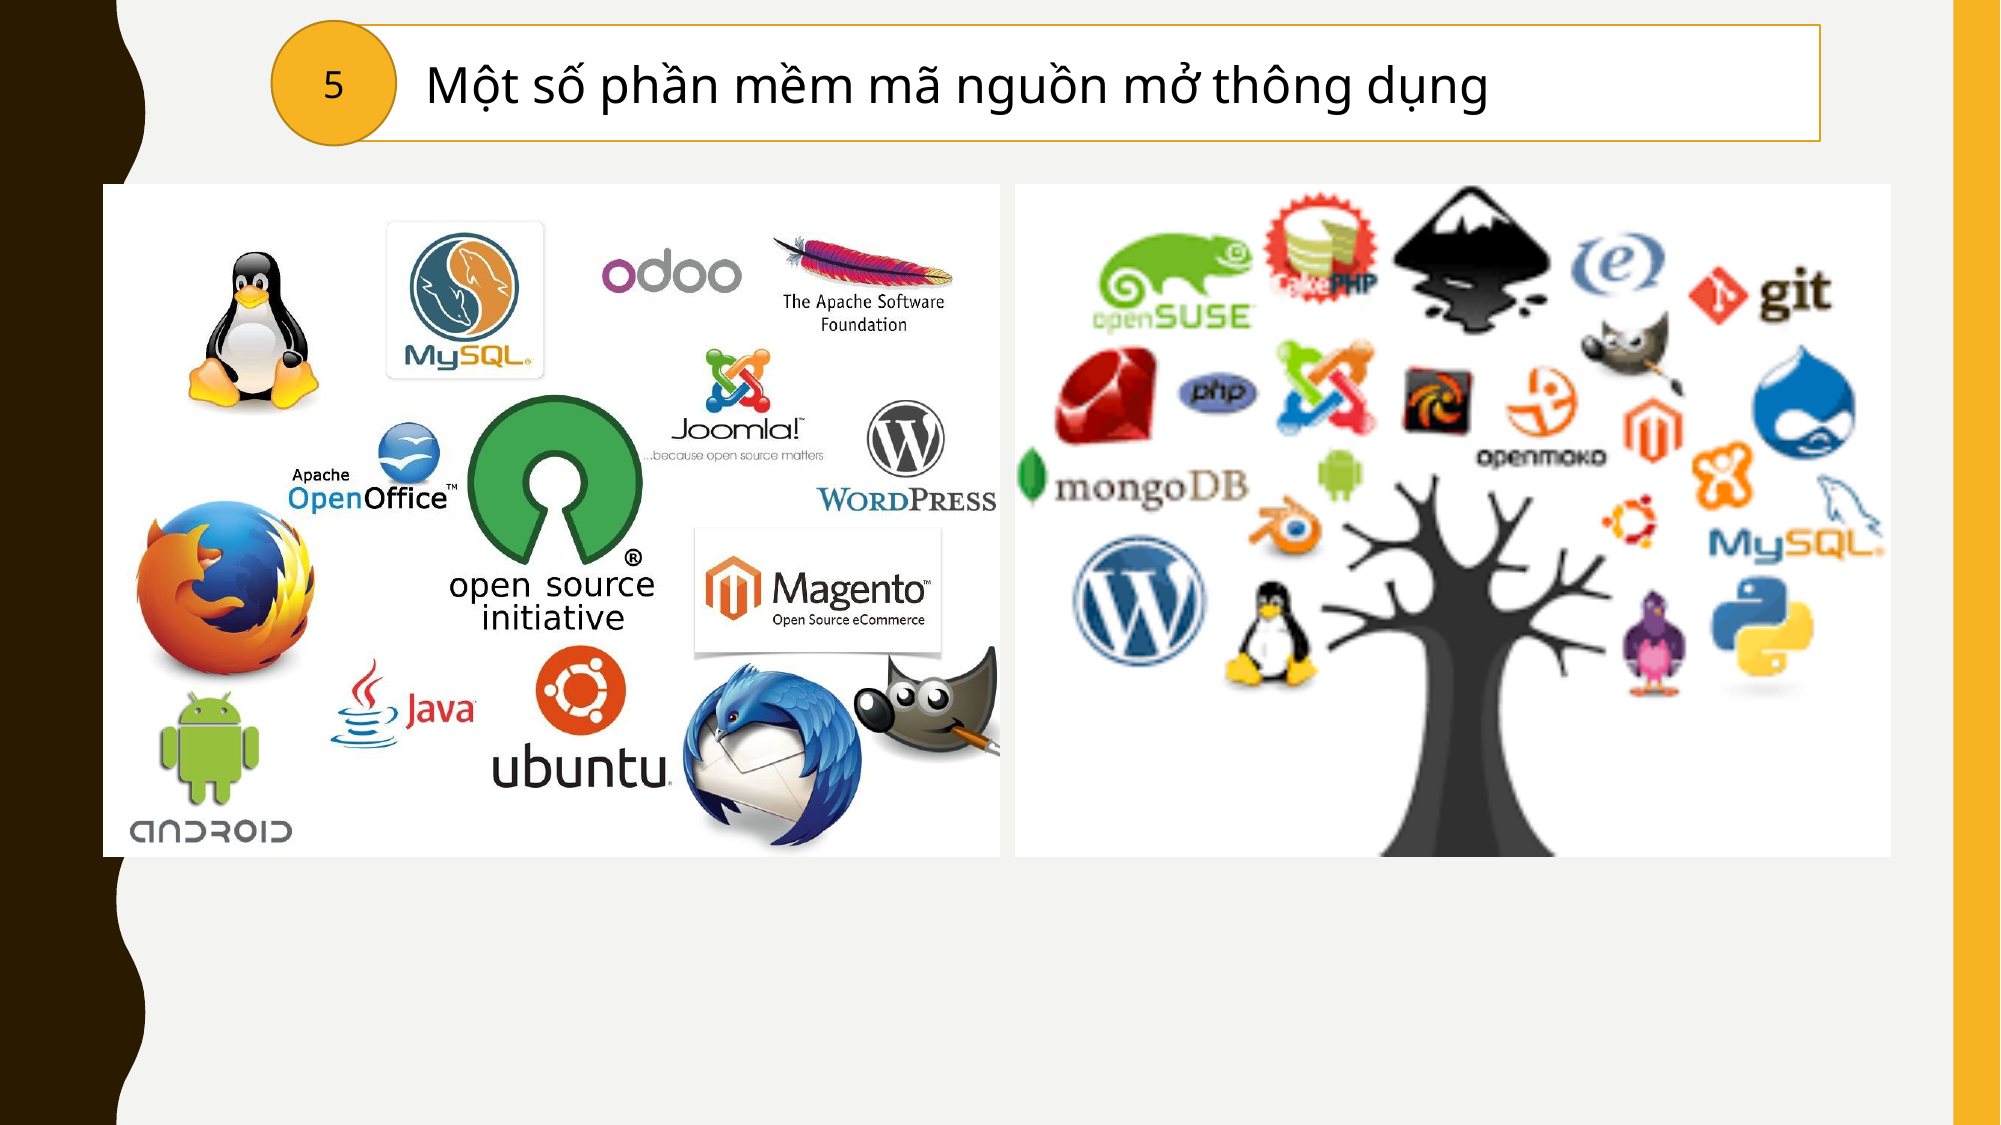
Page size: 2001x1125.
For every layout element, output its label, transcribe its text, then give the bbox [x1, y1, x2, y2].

picture [1015, 184, 1891, 857]
picture [103, 184, 1000, 857]
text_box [333, 25, 1821, 142]
text_box 5 [270, 19, 359, 147]
